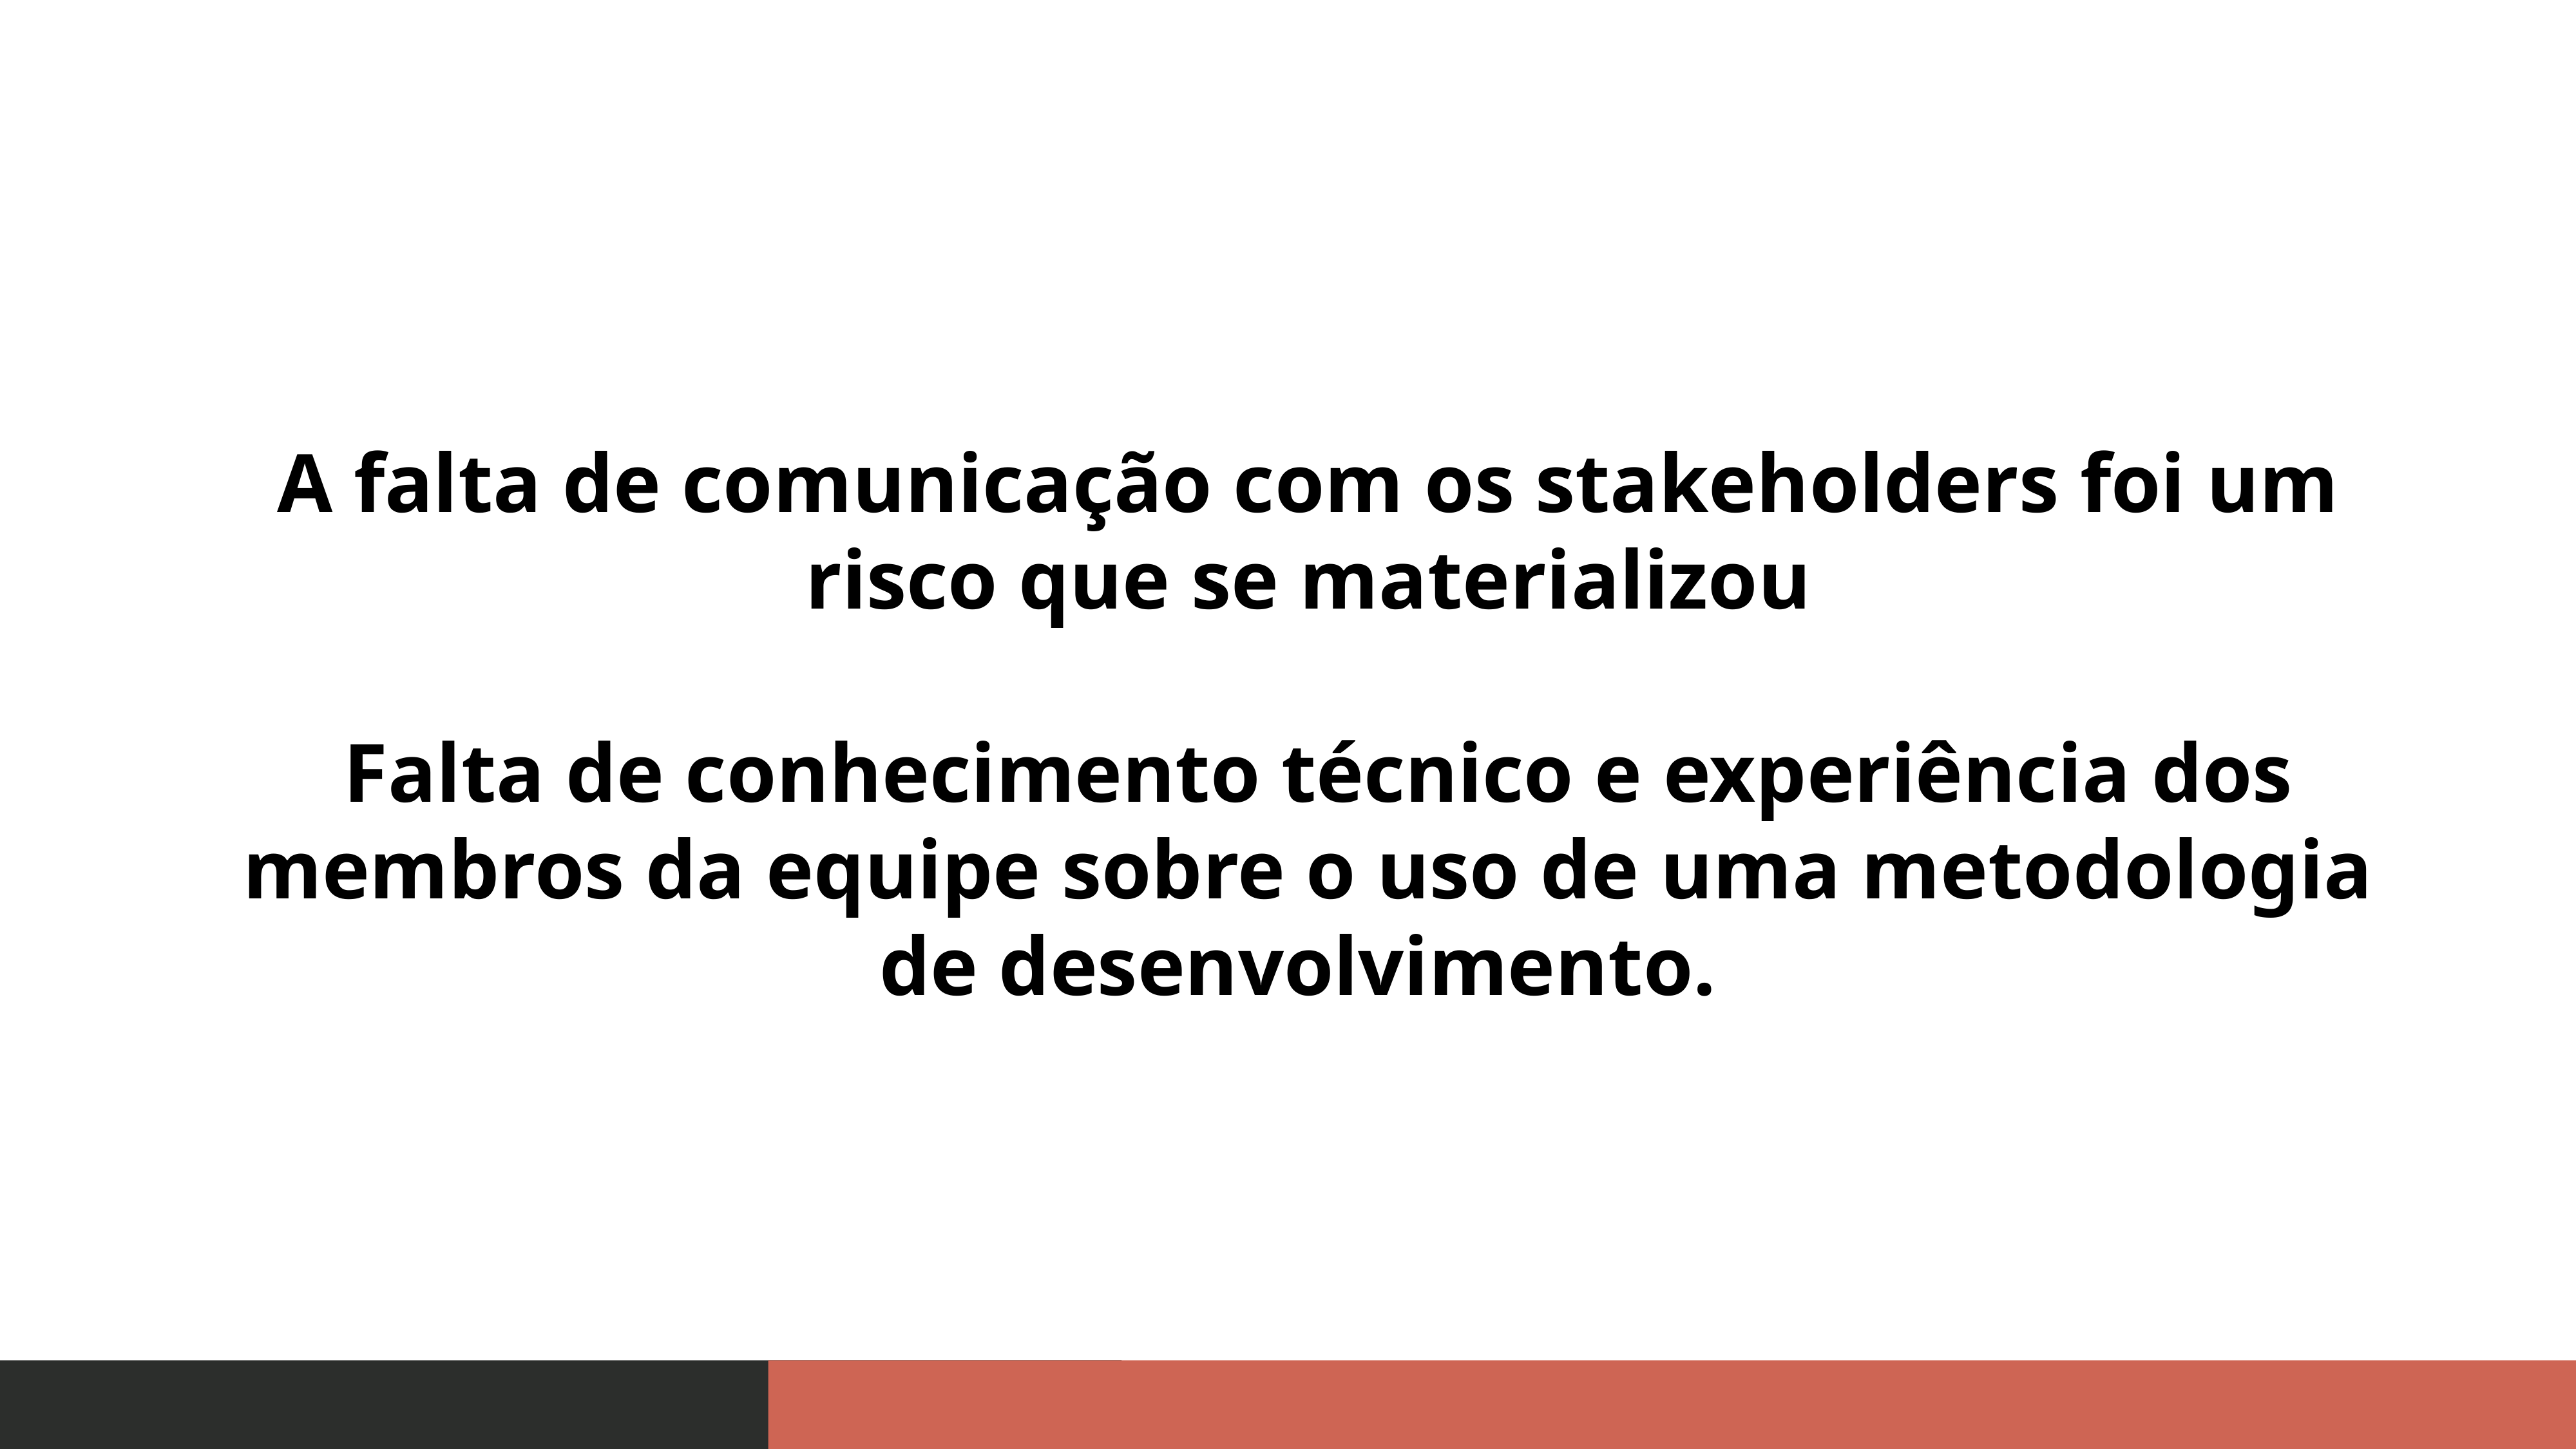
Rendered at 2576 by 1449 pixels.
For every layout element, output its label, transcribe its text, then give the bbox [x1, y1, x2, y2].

text_box A falta de comunicação com os stakeholders foi um risco que se materializou Falta de conhecimento técnico e experiência dos membros da equipe sobre o uso de uma metodologia de desenvolvimento. [190, 426, 2427, 535]
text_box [0, 1360, 2576, 1449]
